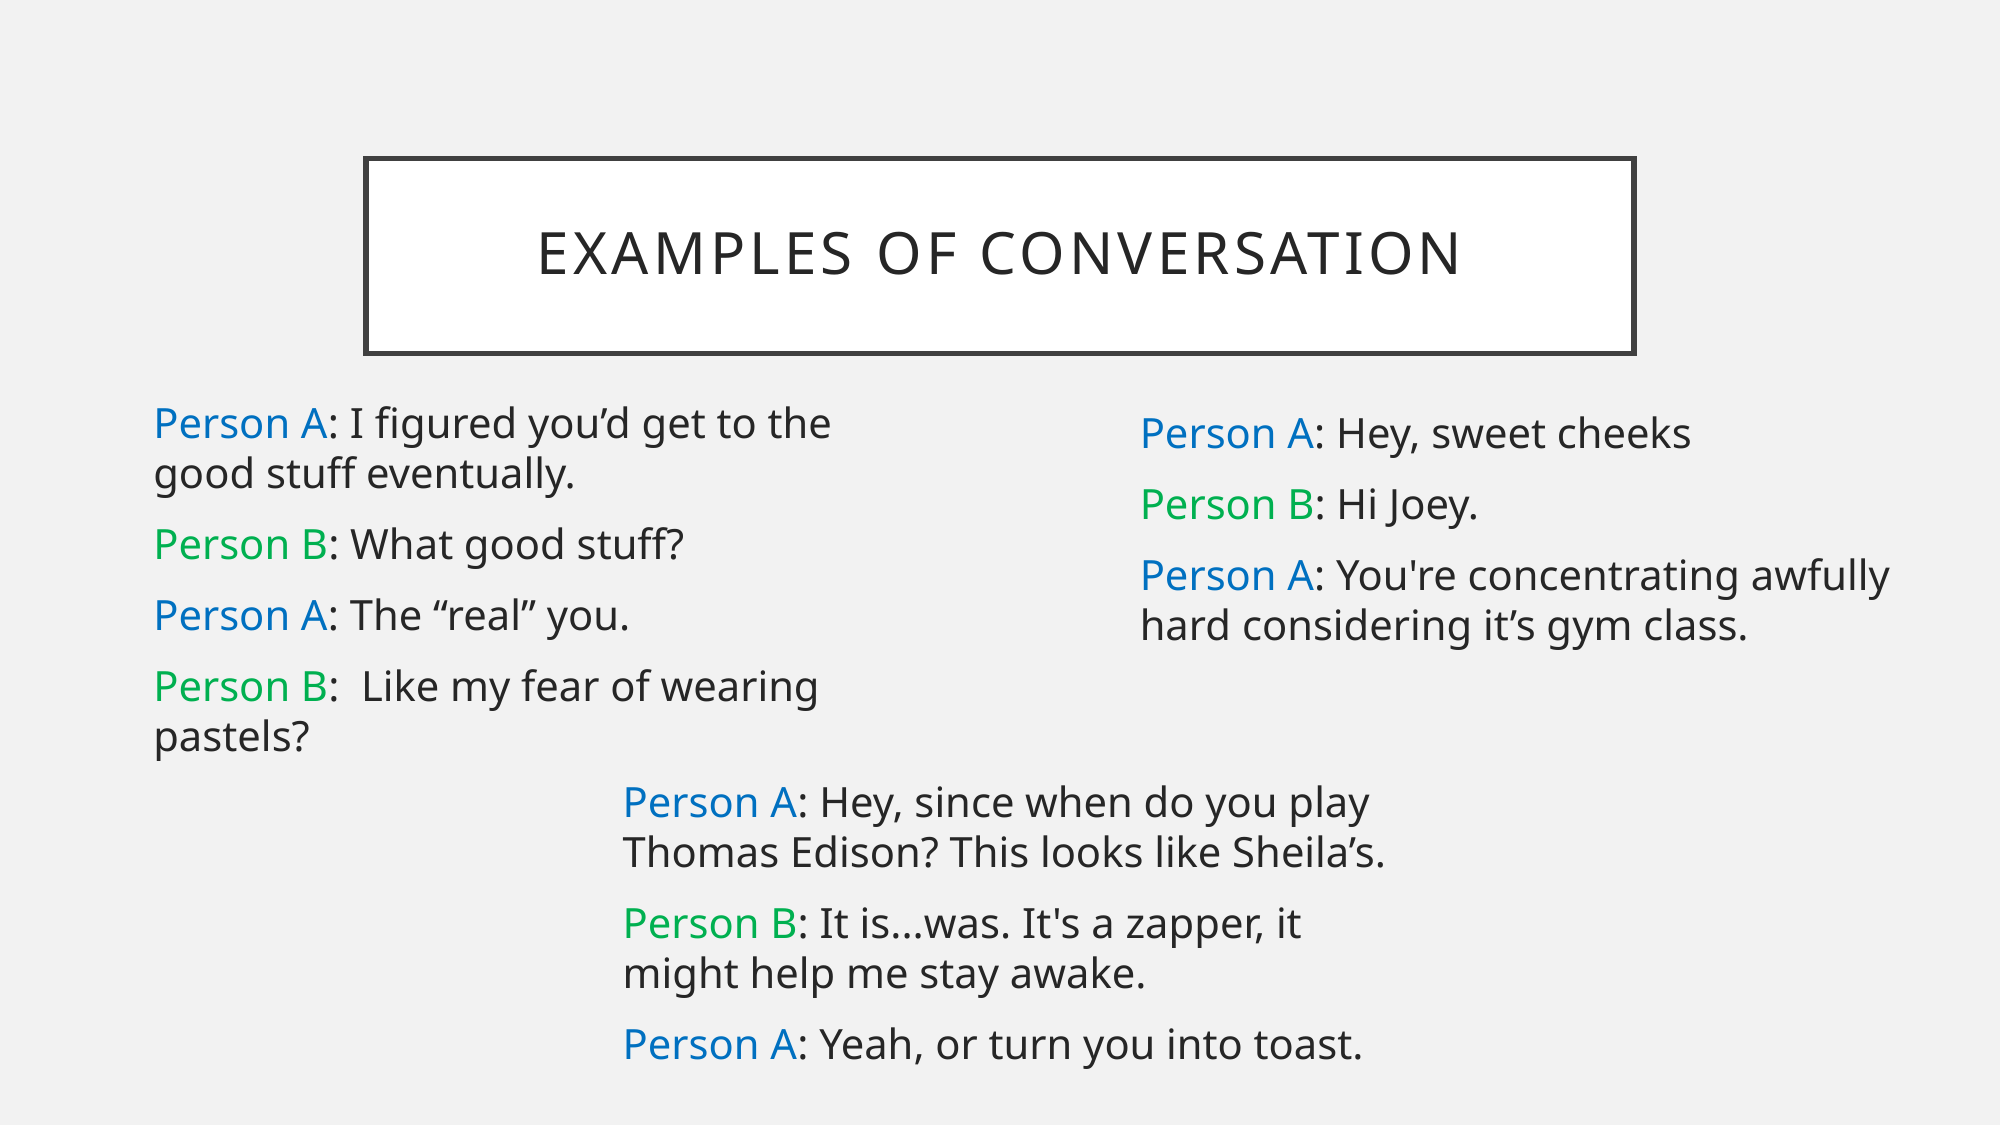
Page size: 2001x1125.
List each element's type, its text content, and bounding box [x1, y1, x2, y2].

text_box Person A: Hey, sweet cheeks Person B: Hi Joey. Person A: You're concentrating awfully hard considering it’s gym class. [1124, 399, 1938, 675]
title Examples of Conversation [363, 156, 1637, 356]
text_box Person A: Hey, since when do you play Thomas Edison? This looks like Sheila’s. Person B: It is...was. It's a zapper, it might help me stay awake. Person A: Yeah, or turn you into toast. [607, 768, 1421, 1044]
list Person A: I figured you’d get to the good stuff eventually. Person B: What good stuff? Person A: The “real” you. Person B: Like my fear of wearing pastels? [138, 389, 951, 665]
